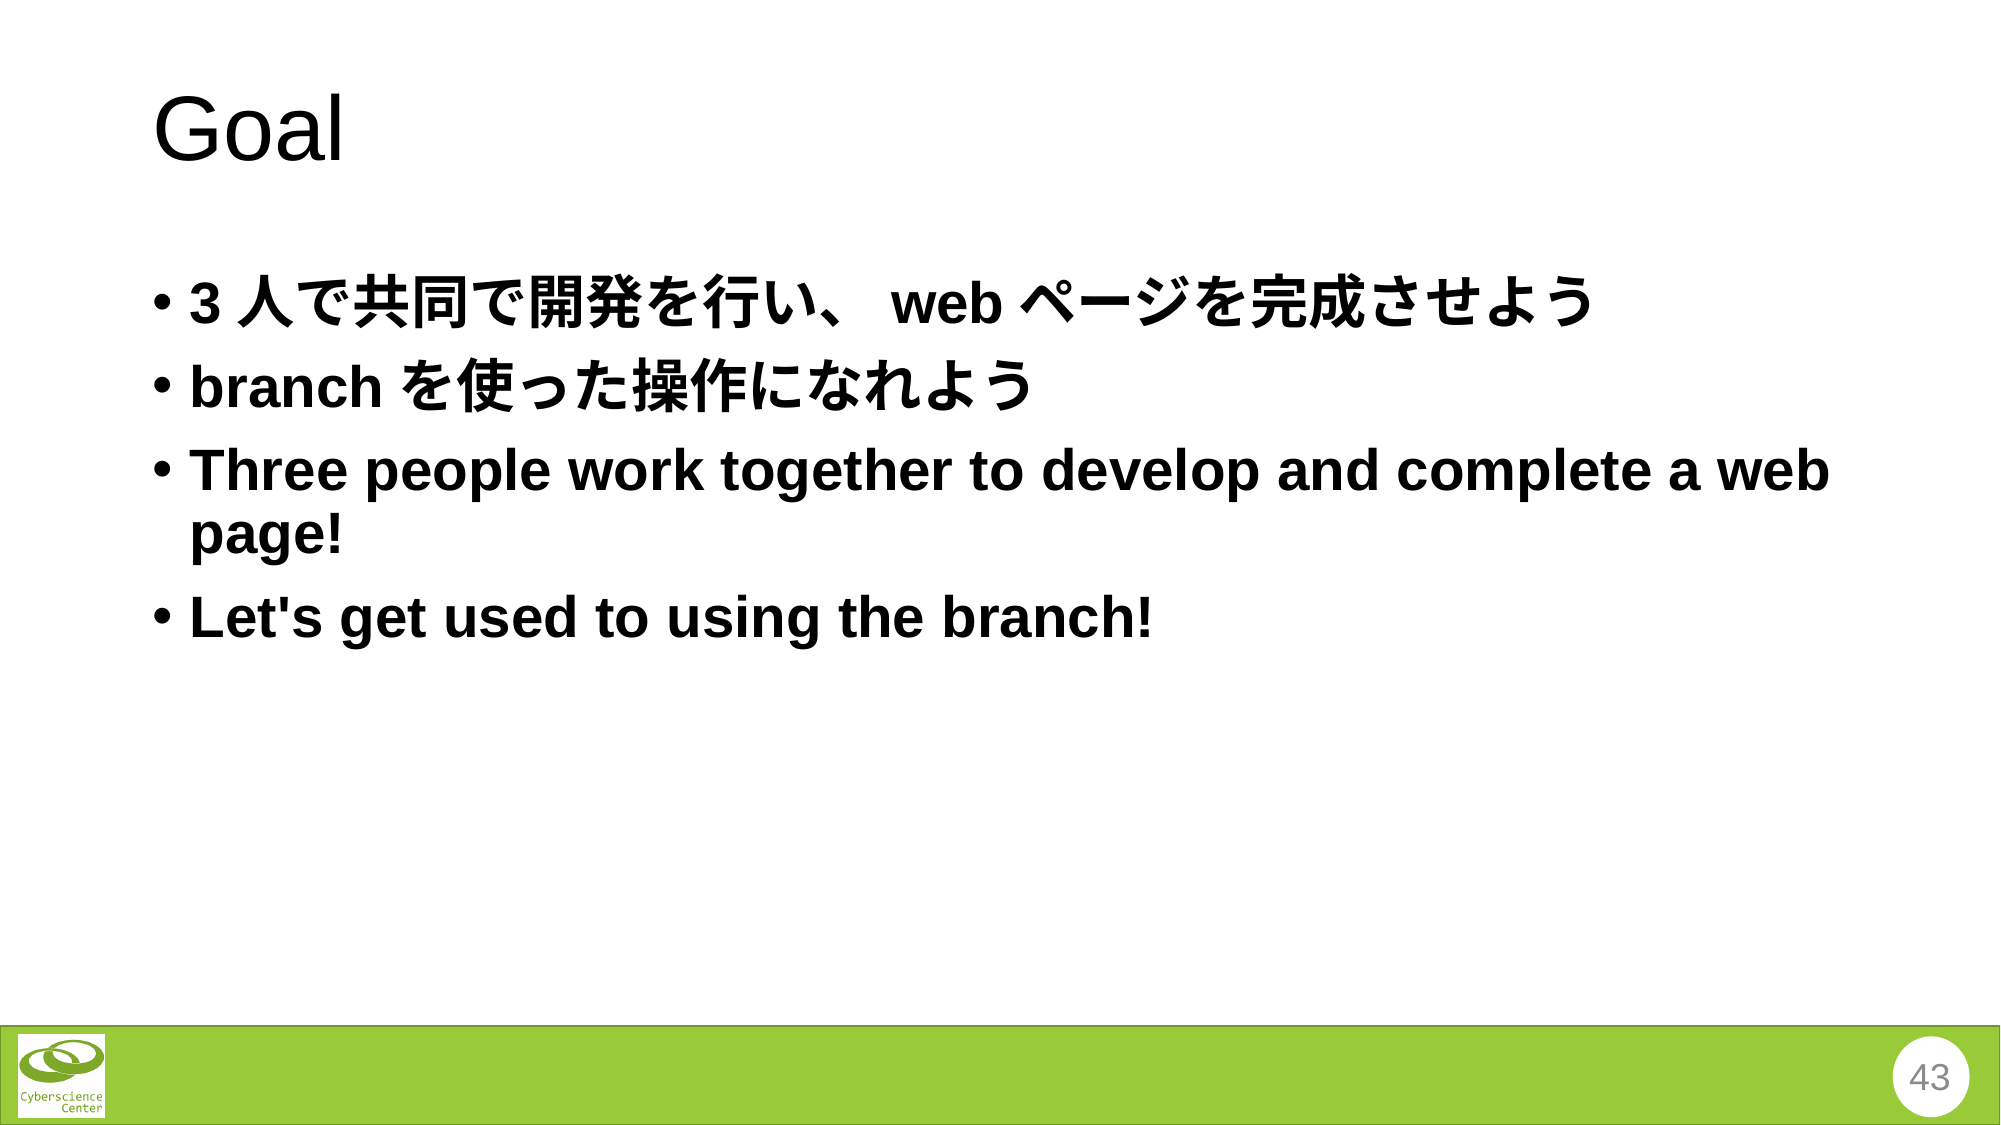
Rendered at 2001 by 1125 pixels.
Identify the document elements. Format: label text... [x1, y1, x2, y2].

list 3人で共同で開発を行い、webページを完成させよう branchを使った操作になれよう Three people work together to develop and complete a web page! Let's get used to using the branch! [137, 265, 1863, 980]
slide_number 43 [1515, 1045, 1966, 1106]
title Goal [137, 22, 1863, 240]
